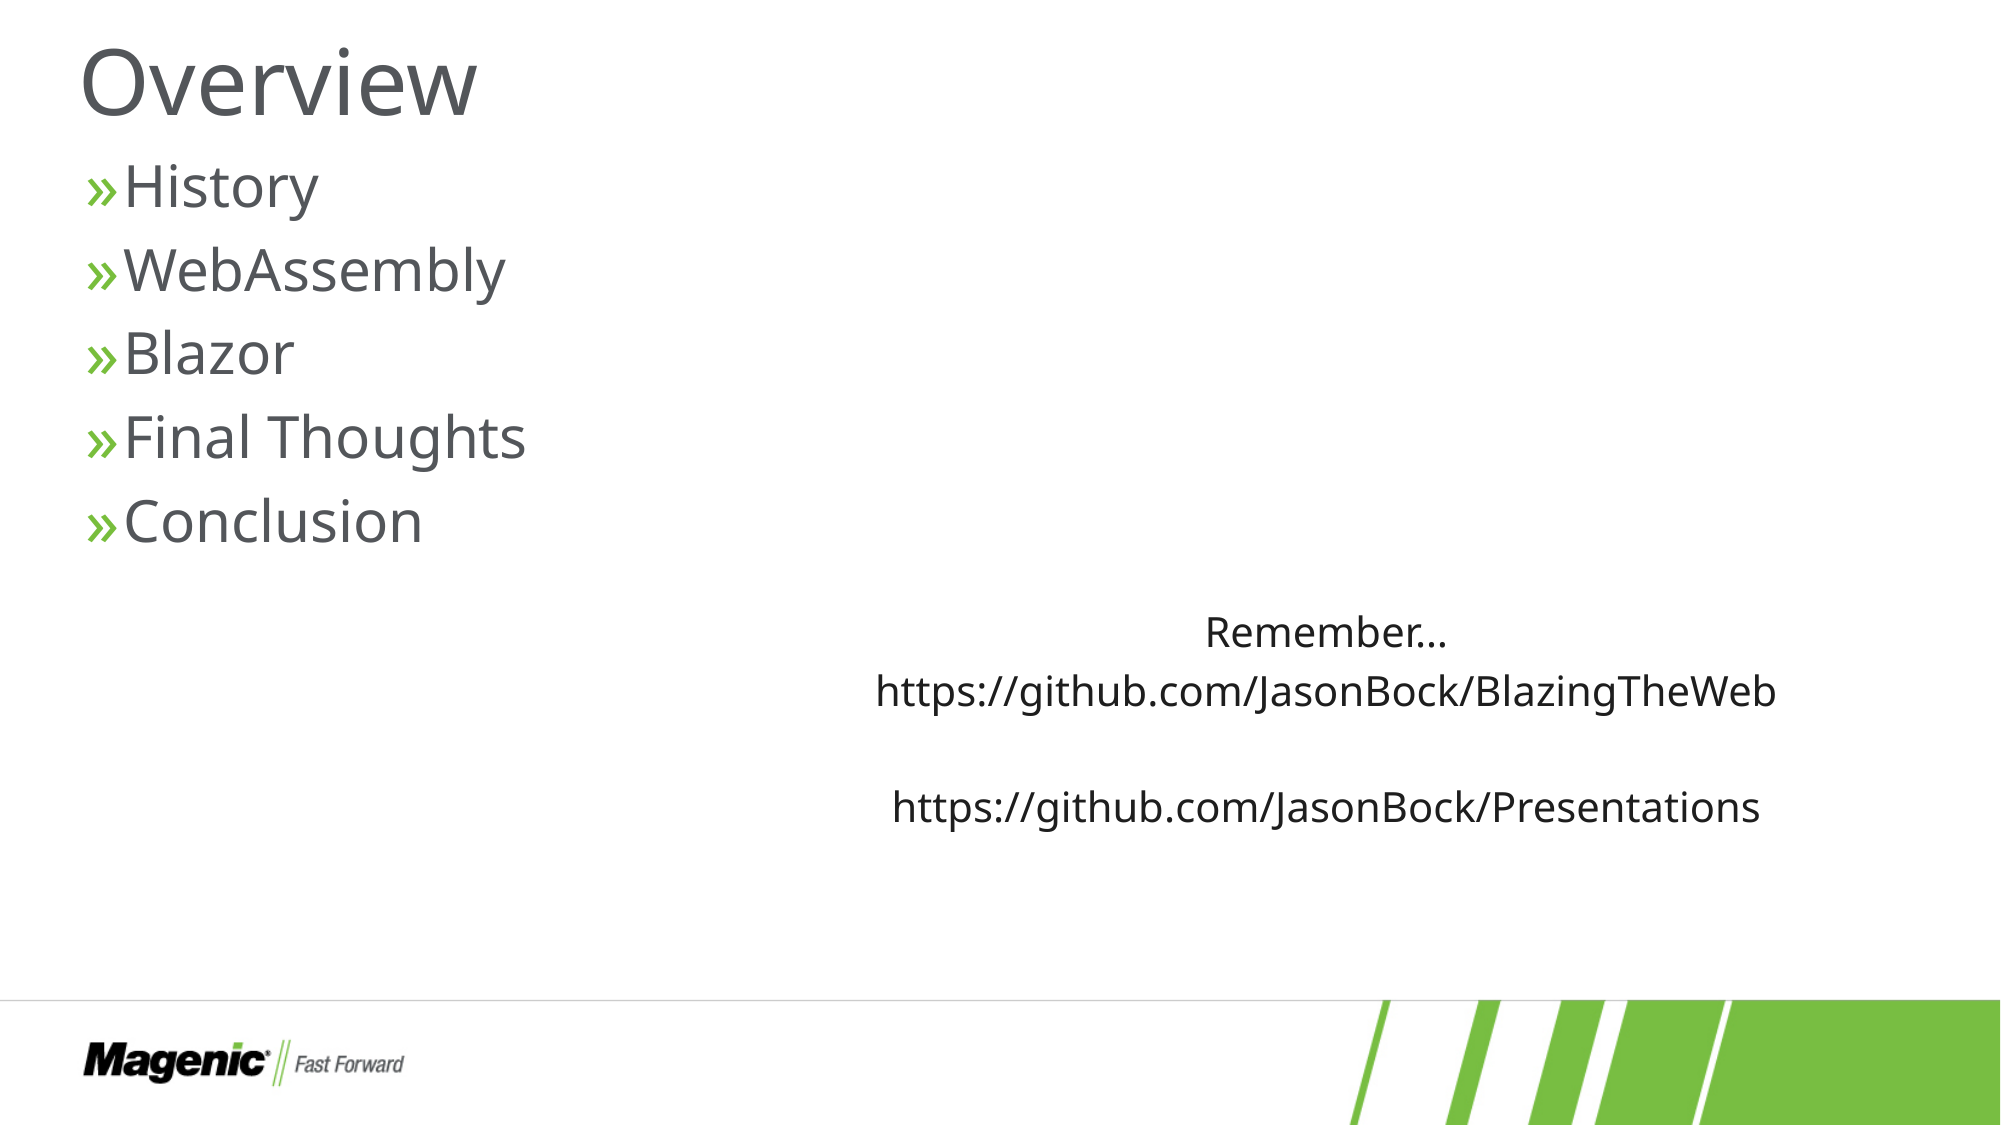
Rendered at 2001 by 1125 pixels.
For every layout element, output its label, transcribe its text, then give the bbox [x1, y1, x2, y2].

text_box Remember… https://github.com/JasonBock/BlazingTheWeb https://github.com/JasonBock/Presentations [662, 496, 1979, 941]
title Overview [63, 41, 1938, 131]
list History WebAssembly Blazor Final Thoughts Conclusion [70, 149, 1946, 939]
picture [0, 0, 2001, 1125]
